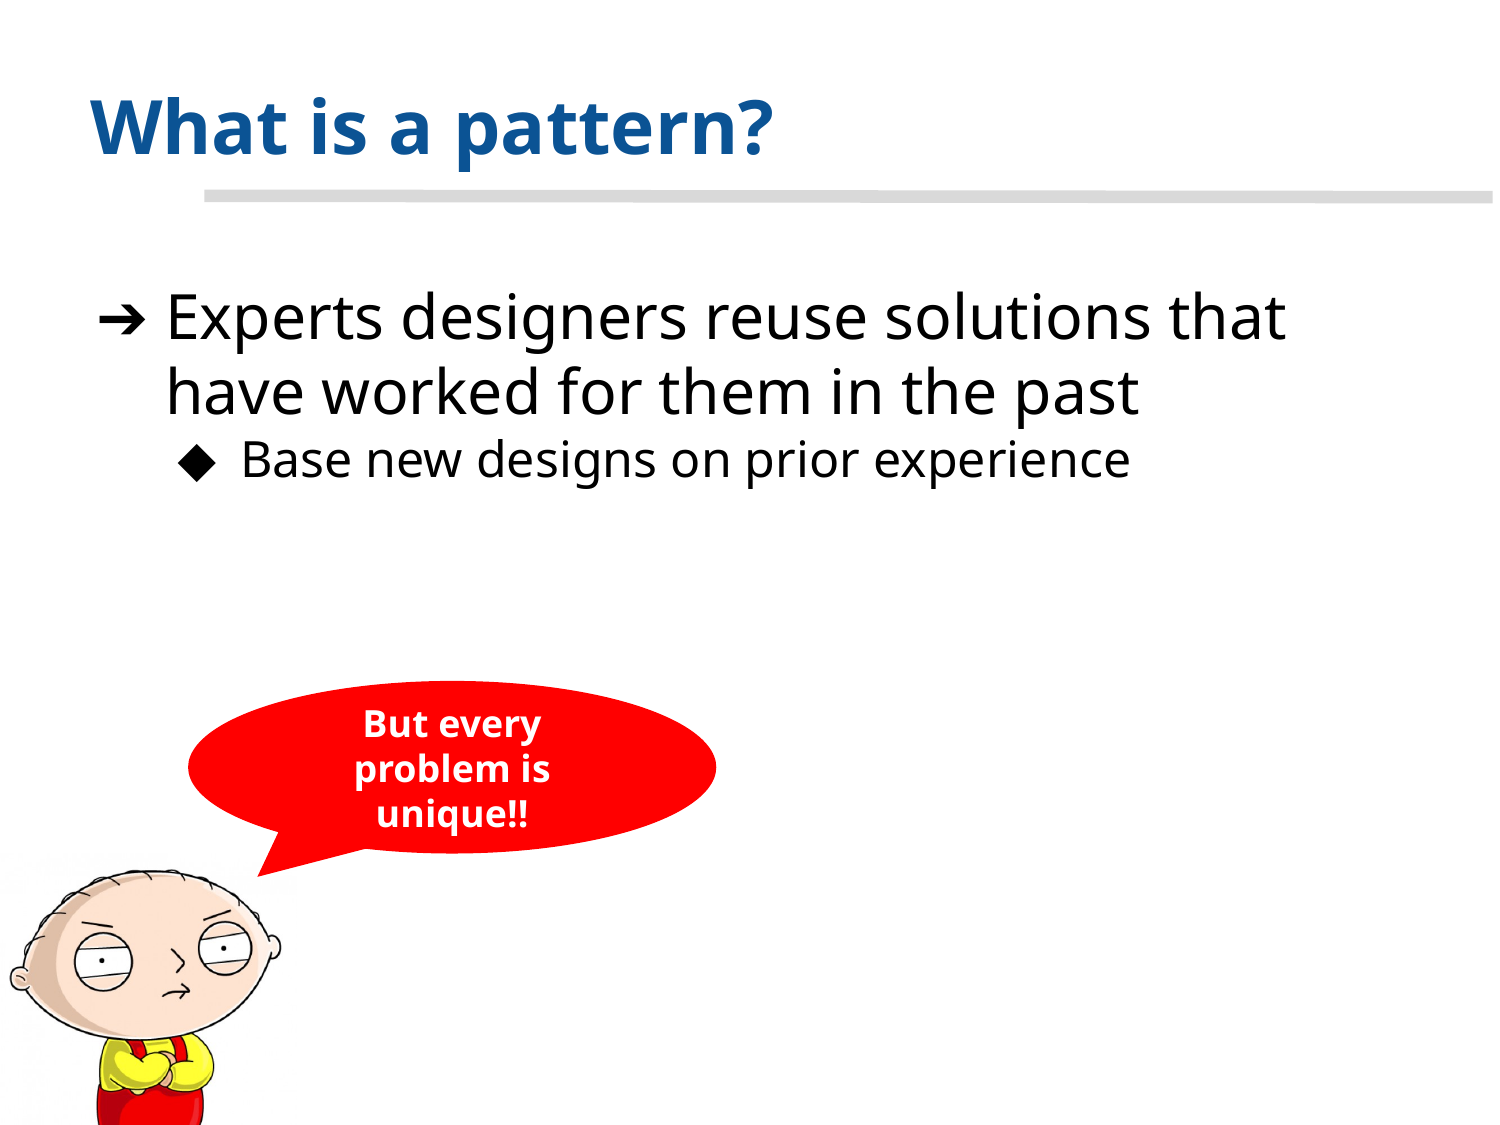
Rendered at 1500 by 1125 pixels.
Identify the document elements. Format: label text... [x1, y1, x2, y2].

picture [0, 853, 298, 1125]
list Experts designers reuse solutions that have worked for them in the past Base new designs on prior experience [75, 262, 1425, 1078]
title What is a pattern? [75, 45, 1425, 185]
text_box But every problem is unique!! [188, 680, 717, 866]
